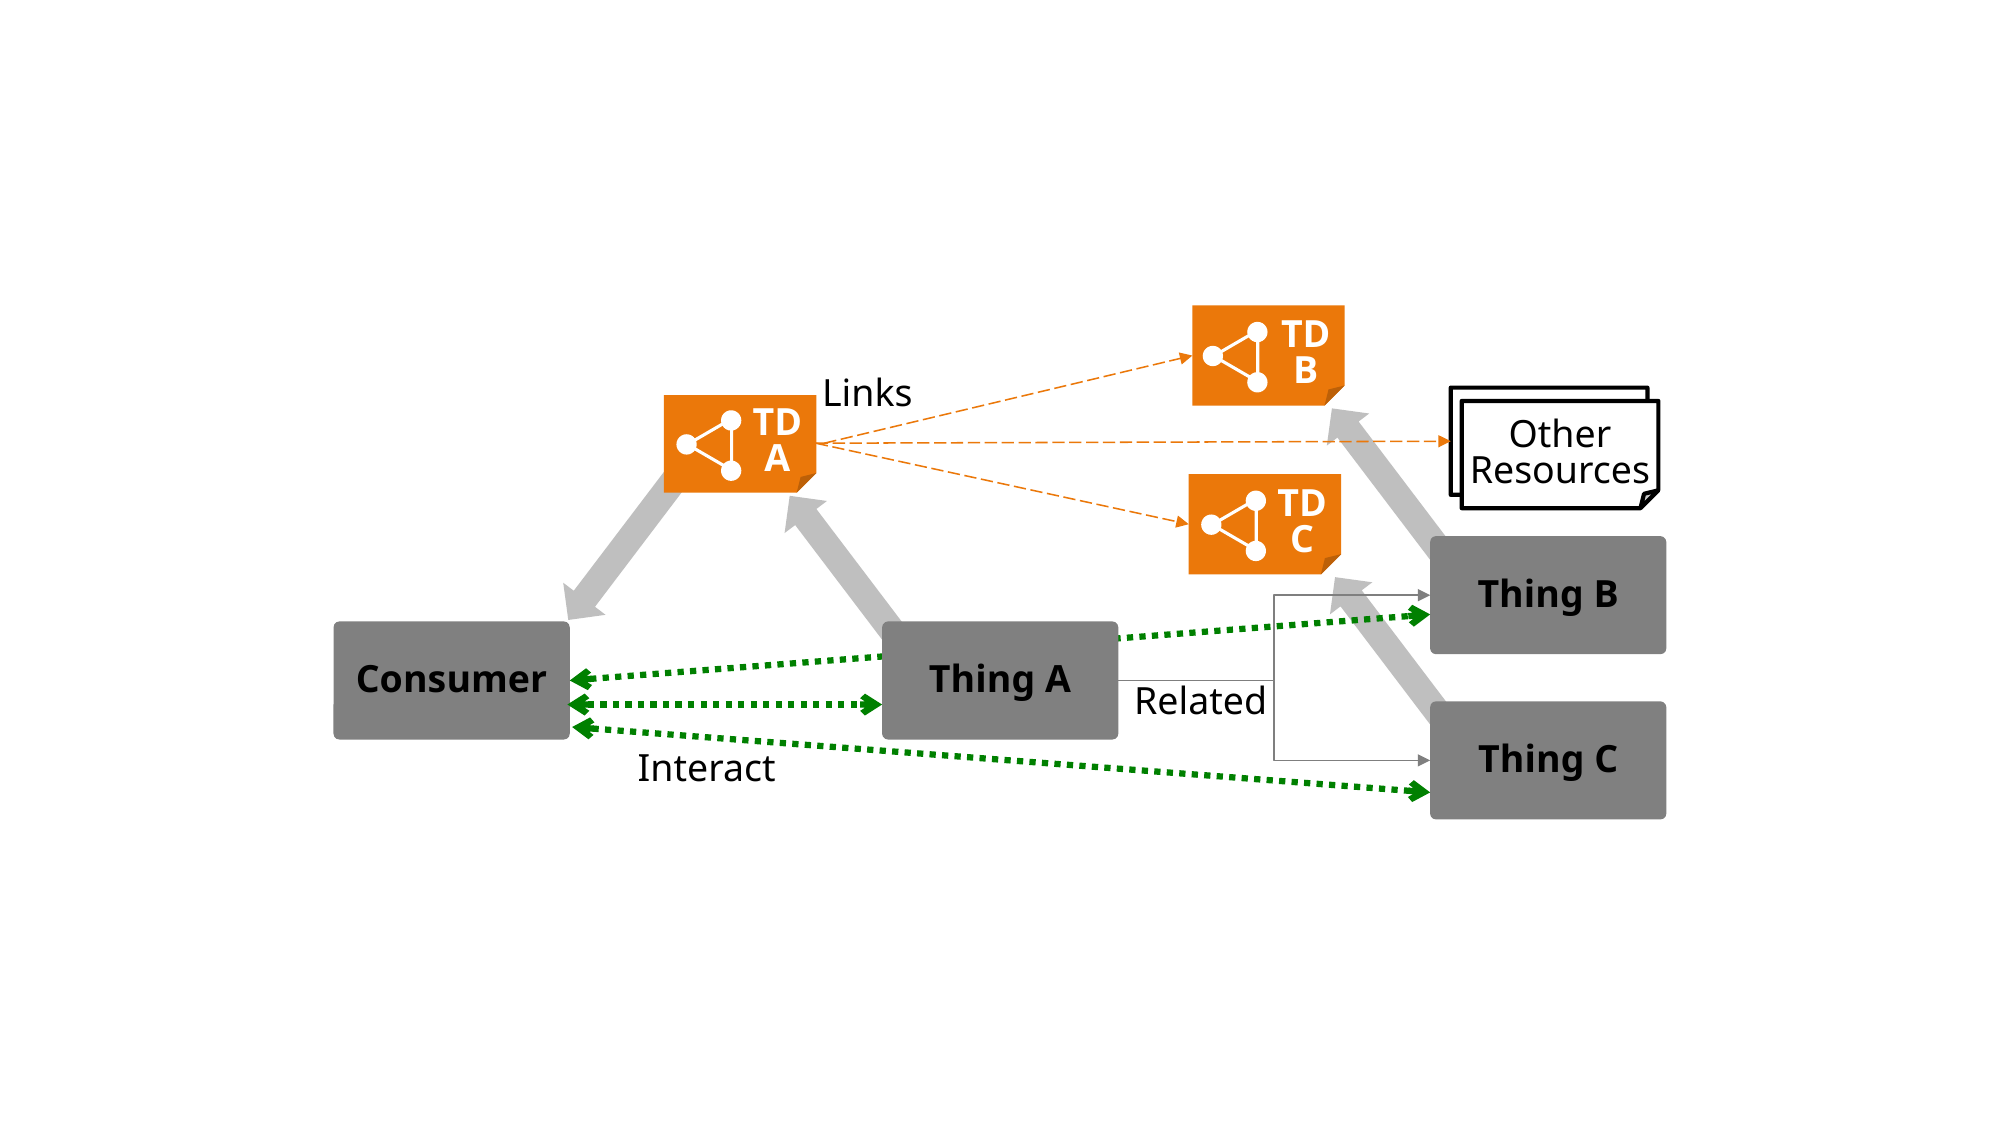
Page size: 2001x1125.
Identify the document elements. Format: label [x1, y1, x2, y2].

text_box [333, 305, 1667, 820]
text_box [0, 271, 2000, 853]
